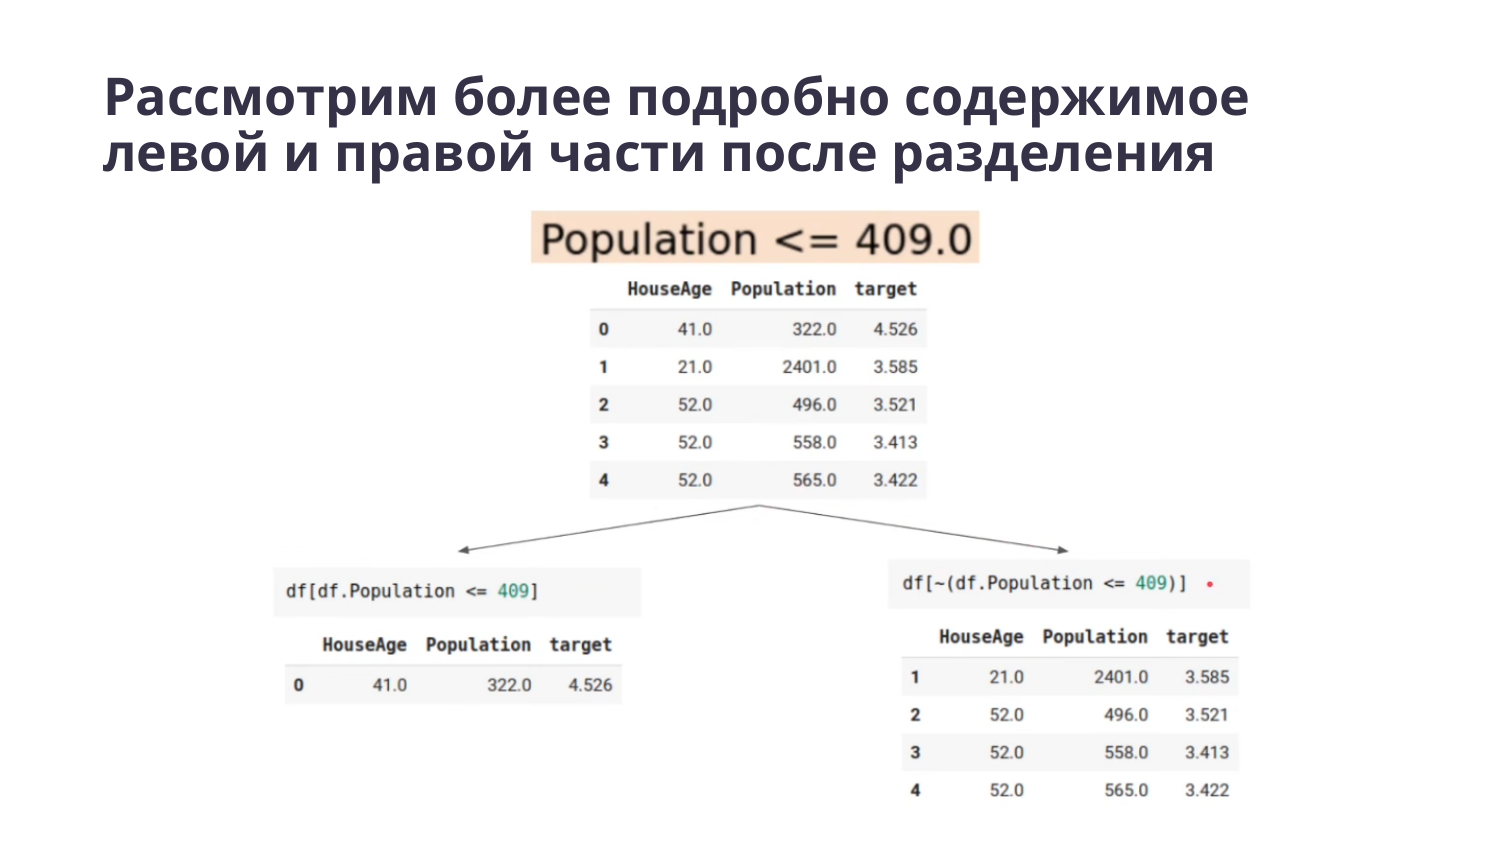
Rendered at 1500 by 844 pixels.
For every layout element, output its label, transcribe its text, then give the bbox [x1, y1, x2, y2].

title Рассмотрим более подробно содержимое левой и правой части после разделения [103, 44, 1397, 208]
picture [218, 207, 1282, 821]
